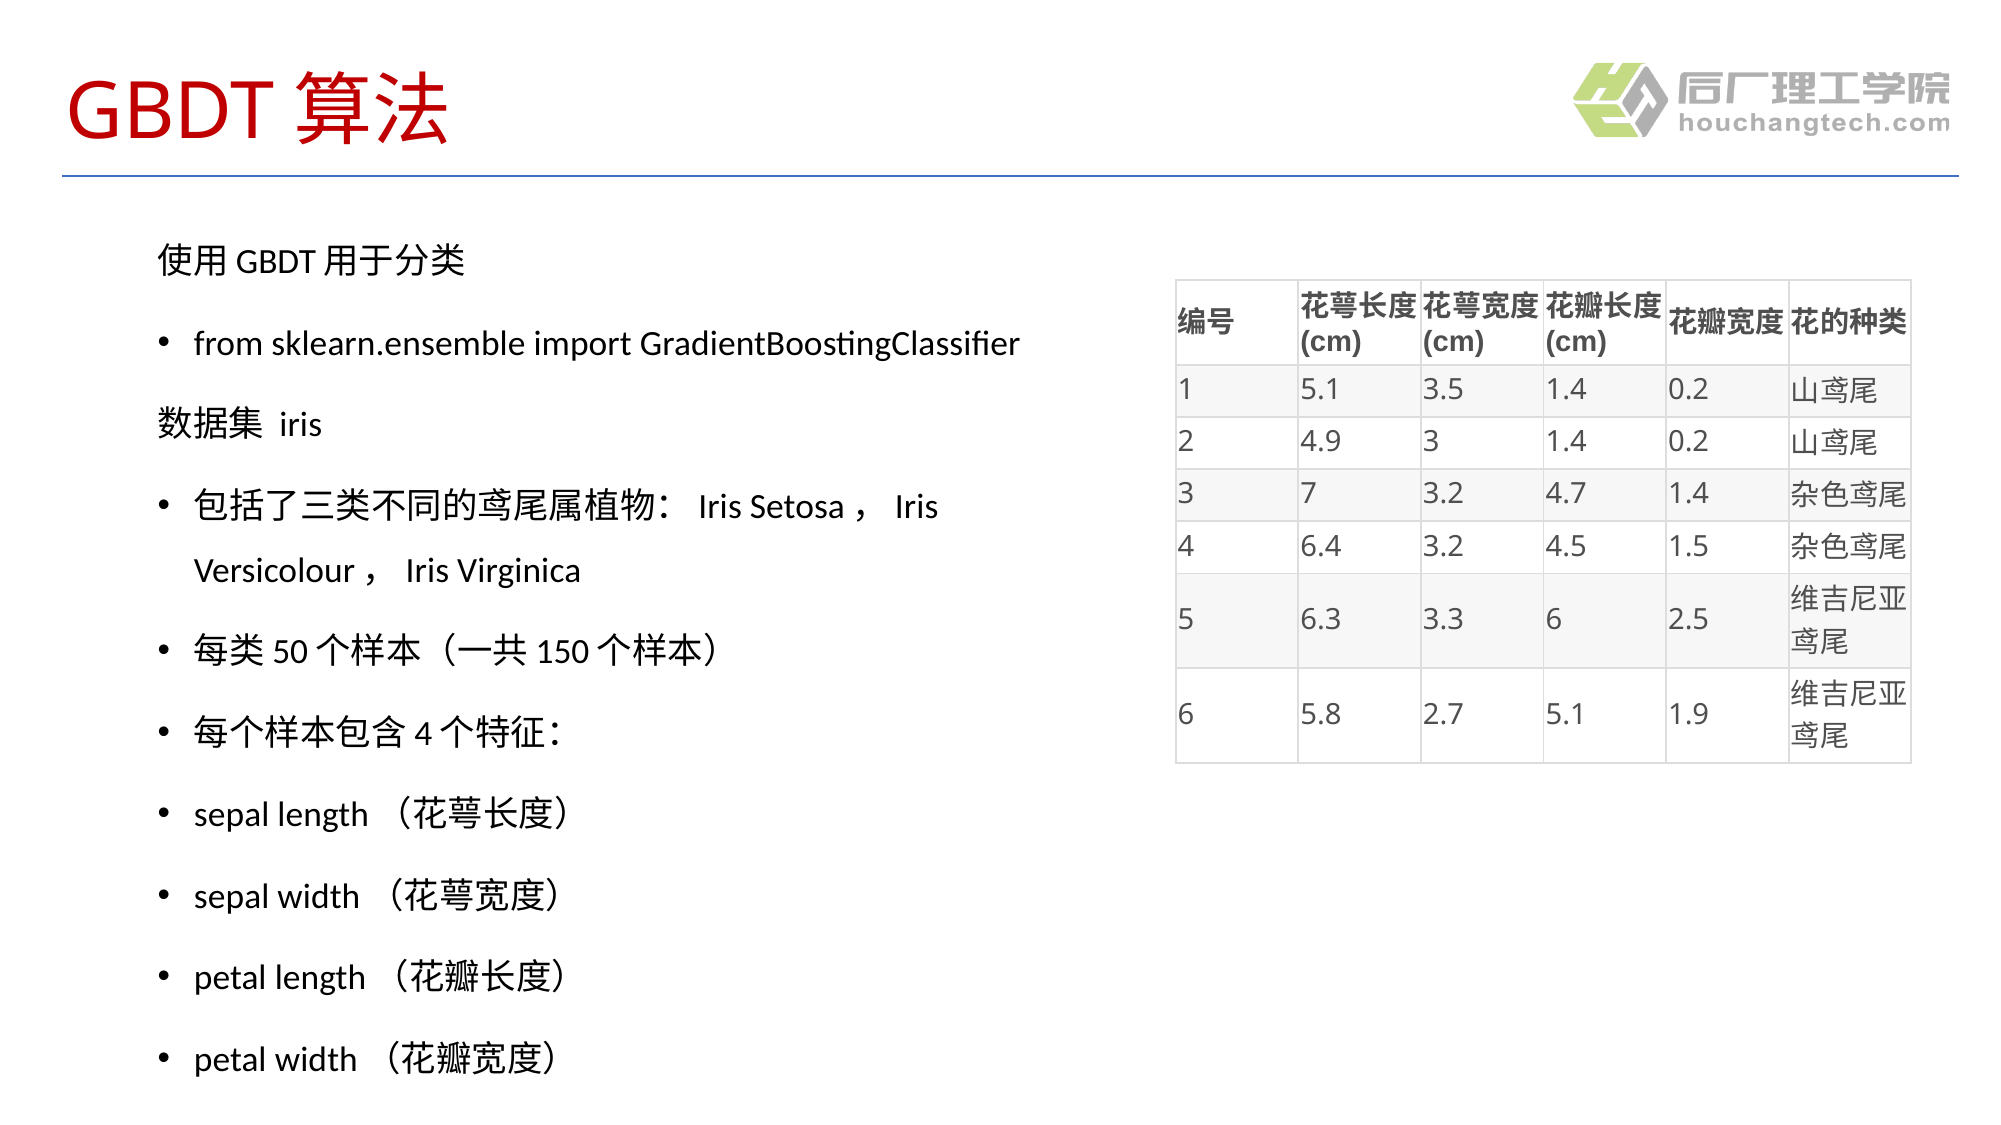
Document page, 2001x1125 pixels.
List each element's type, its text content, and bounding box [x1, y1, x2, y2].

table_cell 4.9 [1299, 418, 1420, 468]
table_header 花瓣长度(cm) [1544, 281, 1665, 364]
table_cell 2.7 [1422, 669, 1543, 762]
table_cell 4.7 [1544, 470, 1665, 520]
table_cell 3.2 [1422, 522, 1543, 573]
table_cell 杂色鸢尾 [1790, 522, 1910, 573]
table_cell 1.5 [1667, 522, 1788, 573]
table_header 花瓣宽度 [1667, 281, 1788, 364]
table_cell 3.2 [1422, 470, 1543, 520]
table_cell 杂色鸢尾 [1790, 470, 1910, 520]
table_cell 4.5 [1544, 522, 1665, 573]
table_cell 3.5 [1422, 366, 1543, 416]
table_cell 7 [1299, 470, 1420, 520]
table_cell 6 [1177, 669, 1297, 762]
table_cell 2.5 [1667, 574, 1788, 667]
table_cell 1.4 [1544, 366, 1665, 416]
table_cell 5.1 [1544, 669, 1665, 762]
table_cell 维吉尼亚鸢尾 [1790, 669, 1910, 762]
table_cell 0.2 [1667, 418, 1788, 468]
table_cell 2 [1177, 418, 1297, 468]
table_cell 0.2 [1667, 366, 1788, 416]
table_cell 3 [1177, 470, 1297, 520]
table_cell 5.1 [1299, 366, 1420, 416]
title GBDT算法 [57, 59, 1728, 167]
table_header 花萼宽度(cm) [1422, 281, 1543, 364]
table_cell 6.3 [1299, 574, 1420, 667]
table_header 编号 [1177, 281, 1297, 364]
table_cell 1.4 [1667, 470, 1788, 520]
table_cell 5 [1177, 574, 1297, 667]
table_header 花的种类 [1790, 281, 1910, 364]
table_header 花萼长度(cm) [1299, 281, 1420, 364]
table_cell 山鸢尾 [1790, 418, 1910, 468]
table_cell 1.4 [1544, 418, 1665, 468]
table_cell 3 [1422, 418, 1543, 468]
text_box 使用GBDT用于分类 from sklearn.ensemble import GradientBoostingClassifier 数据集 iris 包括了三类不同的鸢尾属植物：Iris Setosa，Iris Versicolour，Iris Virginica 每类50个样本（一共150个样本） 每个样本包含4个特征： sepal length（花萼长度） sepal width（花萼宽度） petal length（花瓣长度） petal width（花瓣宽度） [150, 209, 1152, 1088]
table_cell 维吉尼亚鸢尾 [1790, 574, 1910, 667]
table_cell 5.8 [1299, 669, 1420, 762]
table_cell 6.4 [1299, 522, 1420, 573]
table_cell 1.9 [1667, 669, 1788, 762]
table_cell 山鸢尾 [1790, 366, 1910, 416]
table_cell 4 [1177, 522, 1297, 573]
table_cell 1 [1177, 366, 1297, 416]
table_cell 6 [1544, 574, 1665, 667]
table_cell 3.3 [1422, 574, 1543, 667]
